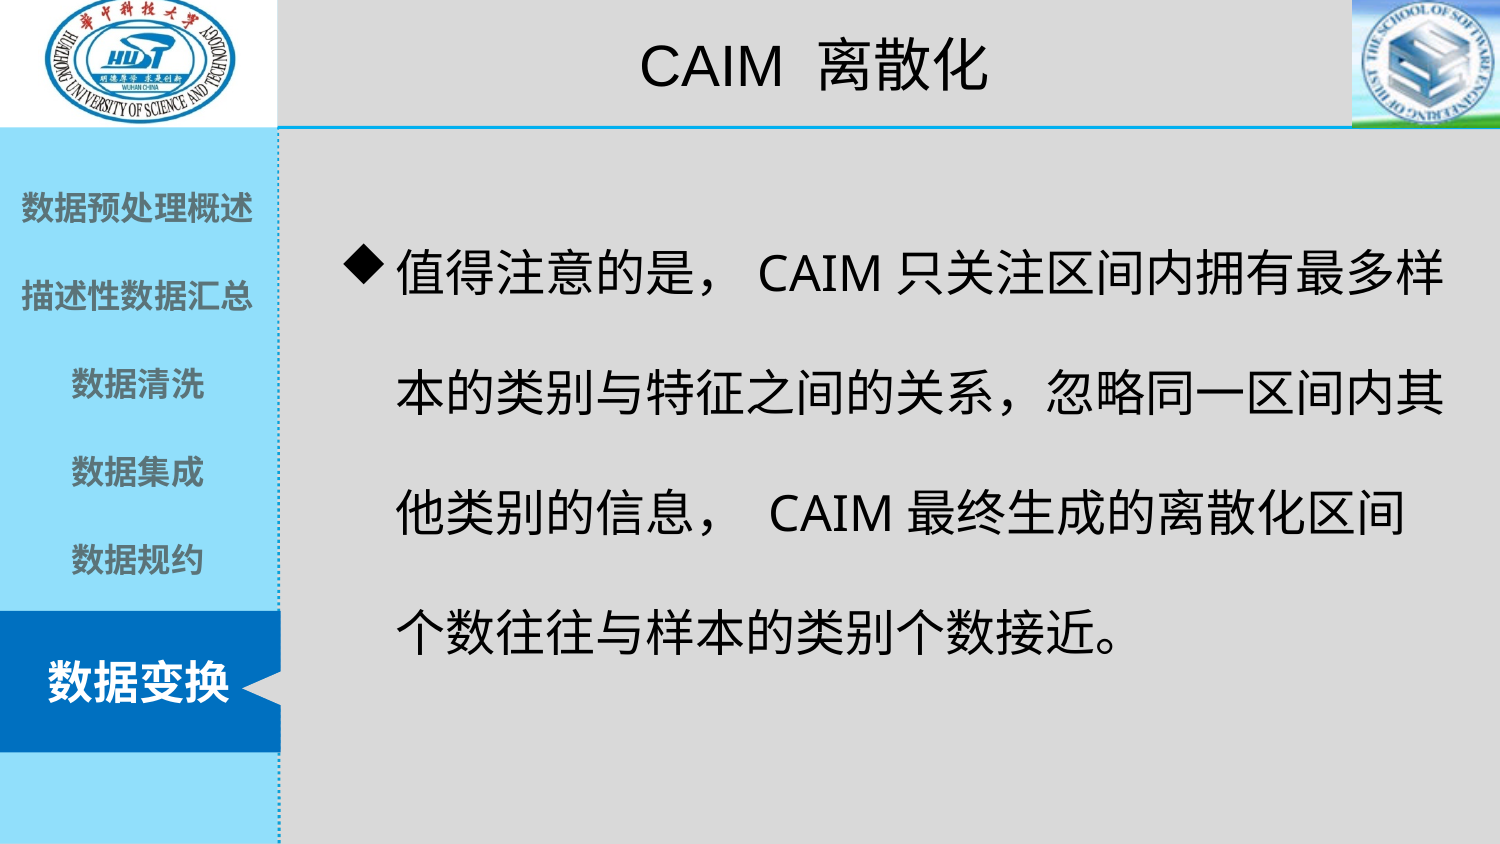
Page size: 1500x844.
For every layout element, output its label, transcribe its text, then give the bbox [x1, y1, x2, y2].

picture [38, 0, 242, 127]
text_box 值得注意的是，CAIM只关注区间内拥有最多样本的类别与特征之间的关系，忽略同一区间内其他类别的信息， CAIM最终生成的离散化区间个数往往与样本的类别个数接近。 [324, 173, 1471, 669]
text_box CAIM 离散化 [277, 0, 1353, 127]
picture [1353, 0, 1500, 127]
